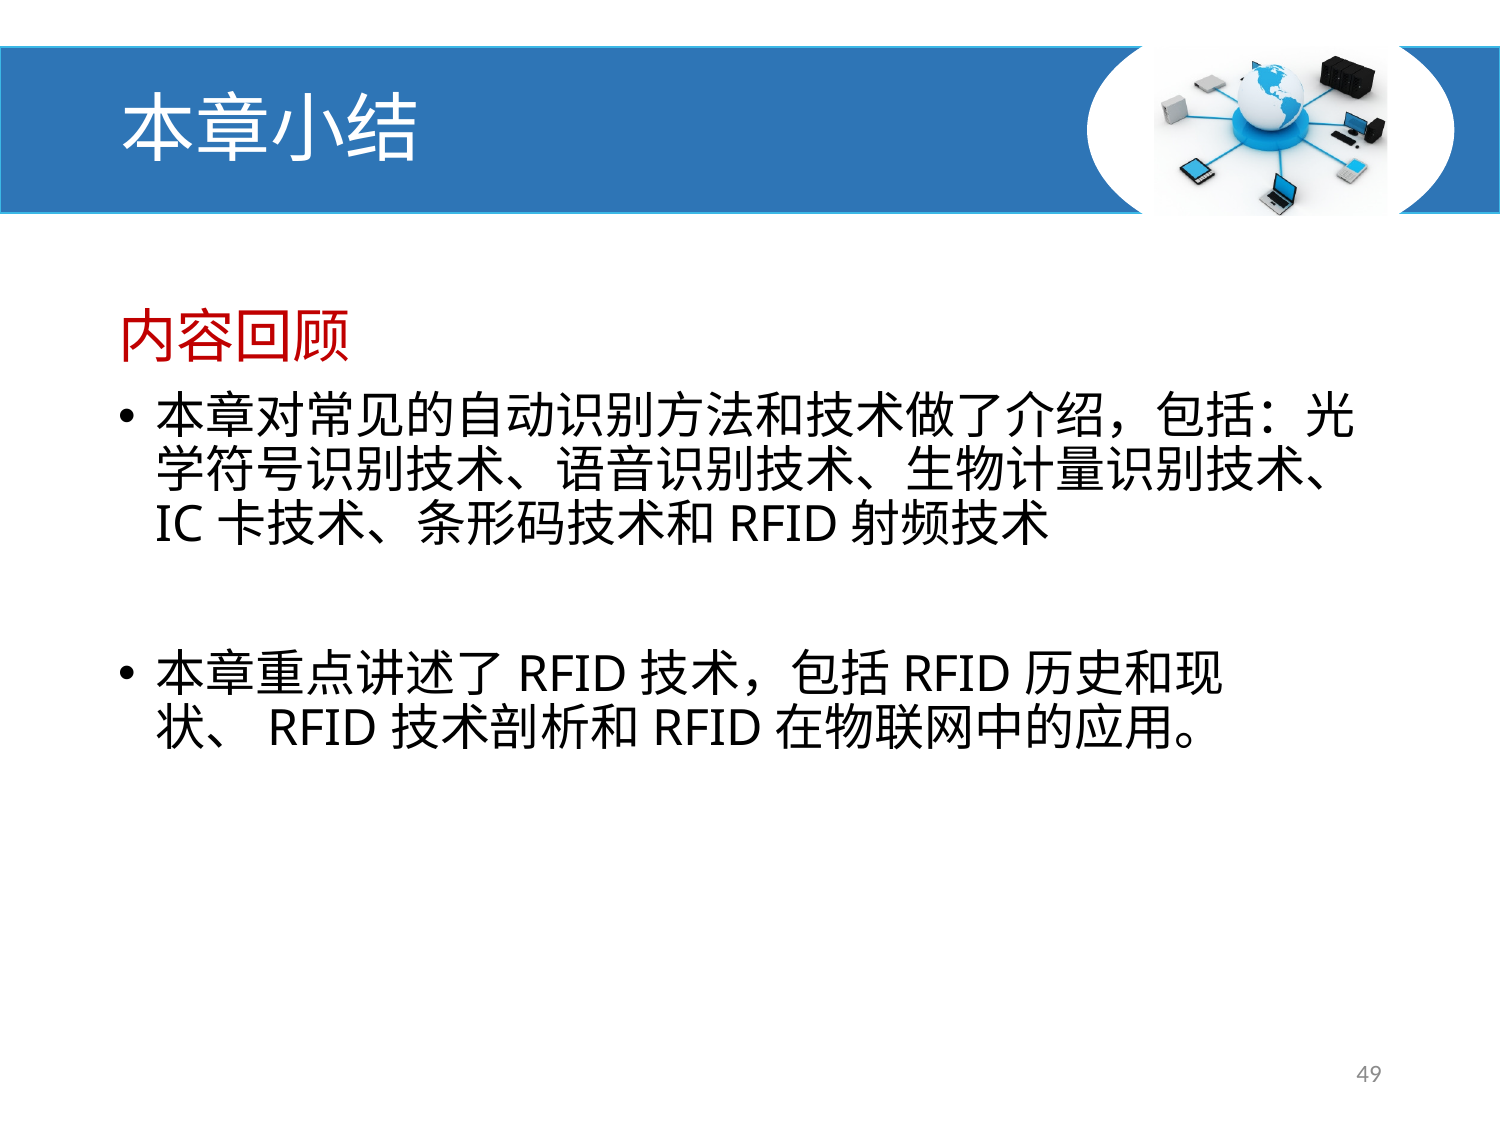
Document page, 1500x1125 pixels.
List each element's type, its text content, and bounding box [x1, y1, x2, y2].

picture [1154, 46, 1388, 216]
list 内容回顾 本章对常见的自动识别方法和技术做了介绍，包括：光学符号识别技术、语音识别技术、生物计量识别技术、IC卡技术、条形码技术和RFID射频技术 本章重点讲述了RFID技术，包括RFID历史和现状、RFID技术剖析和RFID在物联网中的应用。 [103, 299, 1397, 1014]
title 本章小结 [105, 50, 1060, 214]
slide_number 49 [1059, 1042, 1397, 1103]
